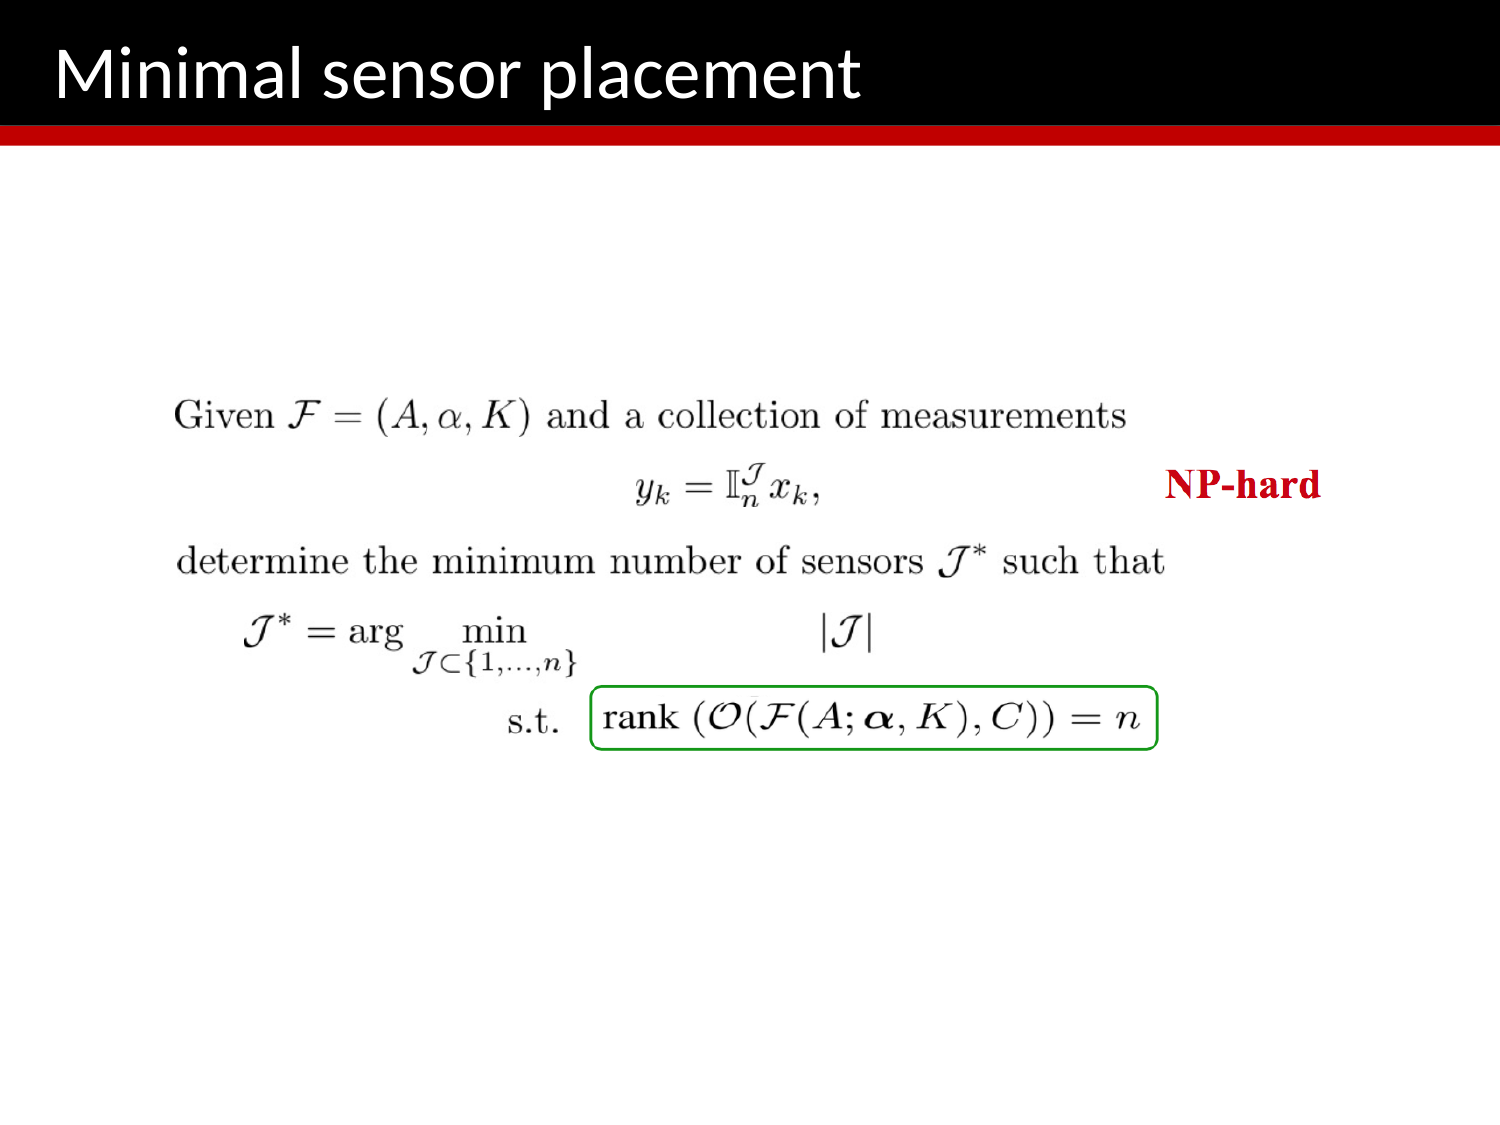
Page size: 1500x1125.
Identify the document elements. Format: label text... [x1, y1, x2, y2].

picture [154, 379, 1330, 768]
title Minimal sensor placement [39, 0, 1446, 150]
